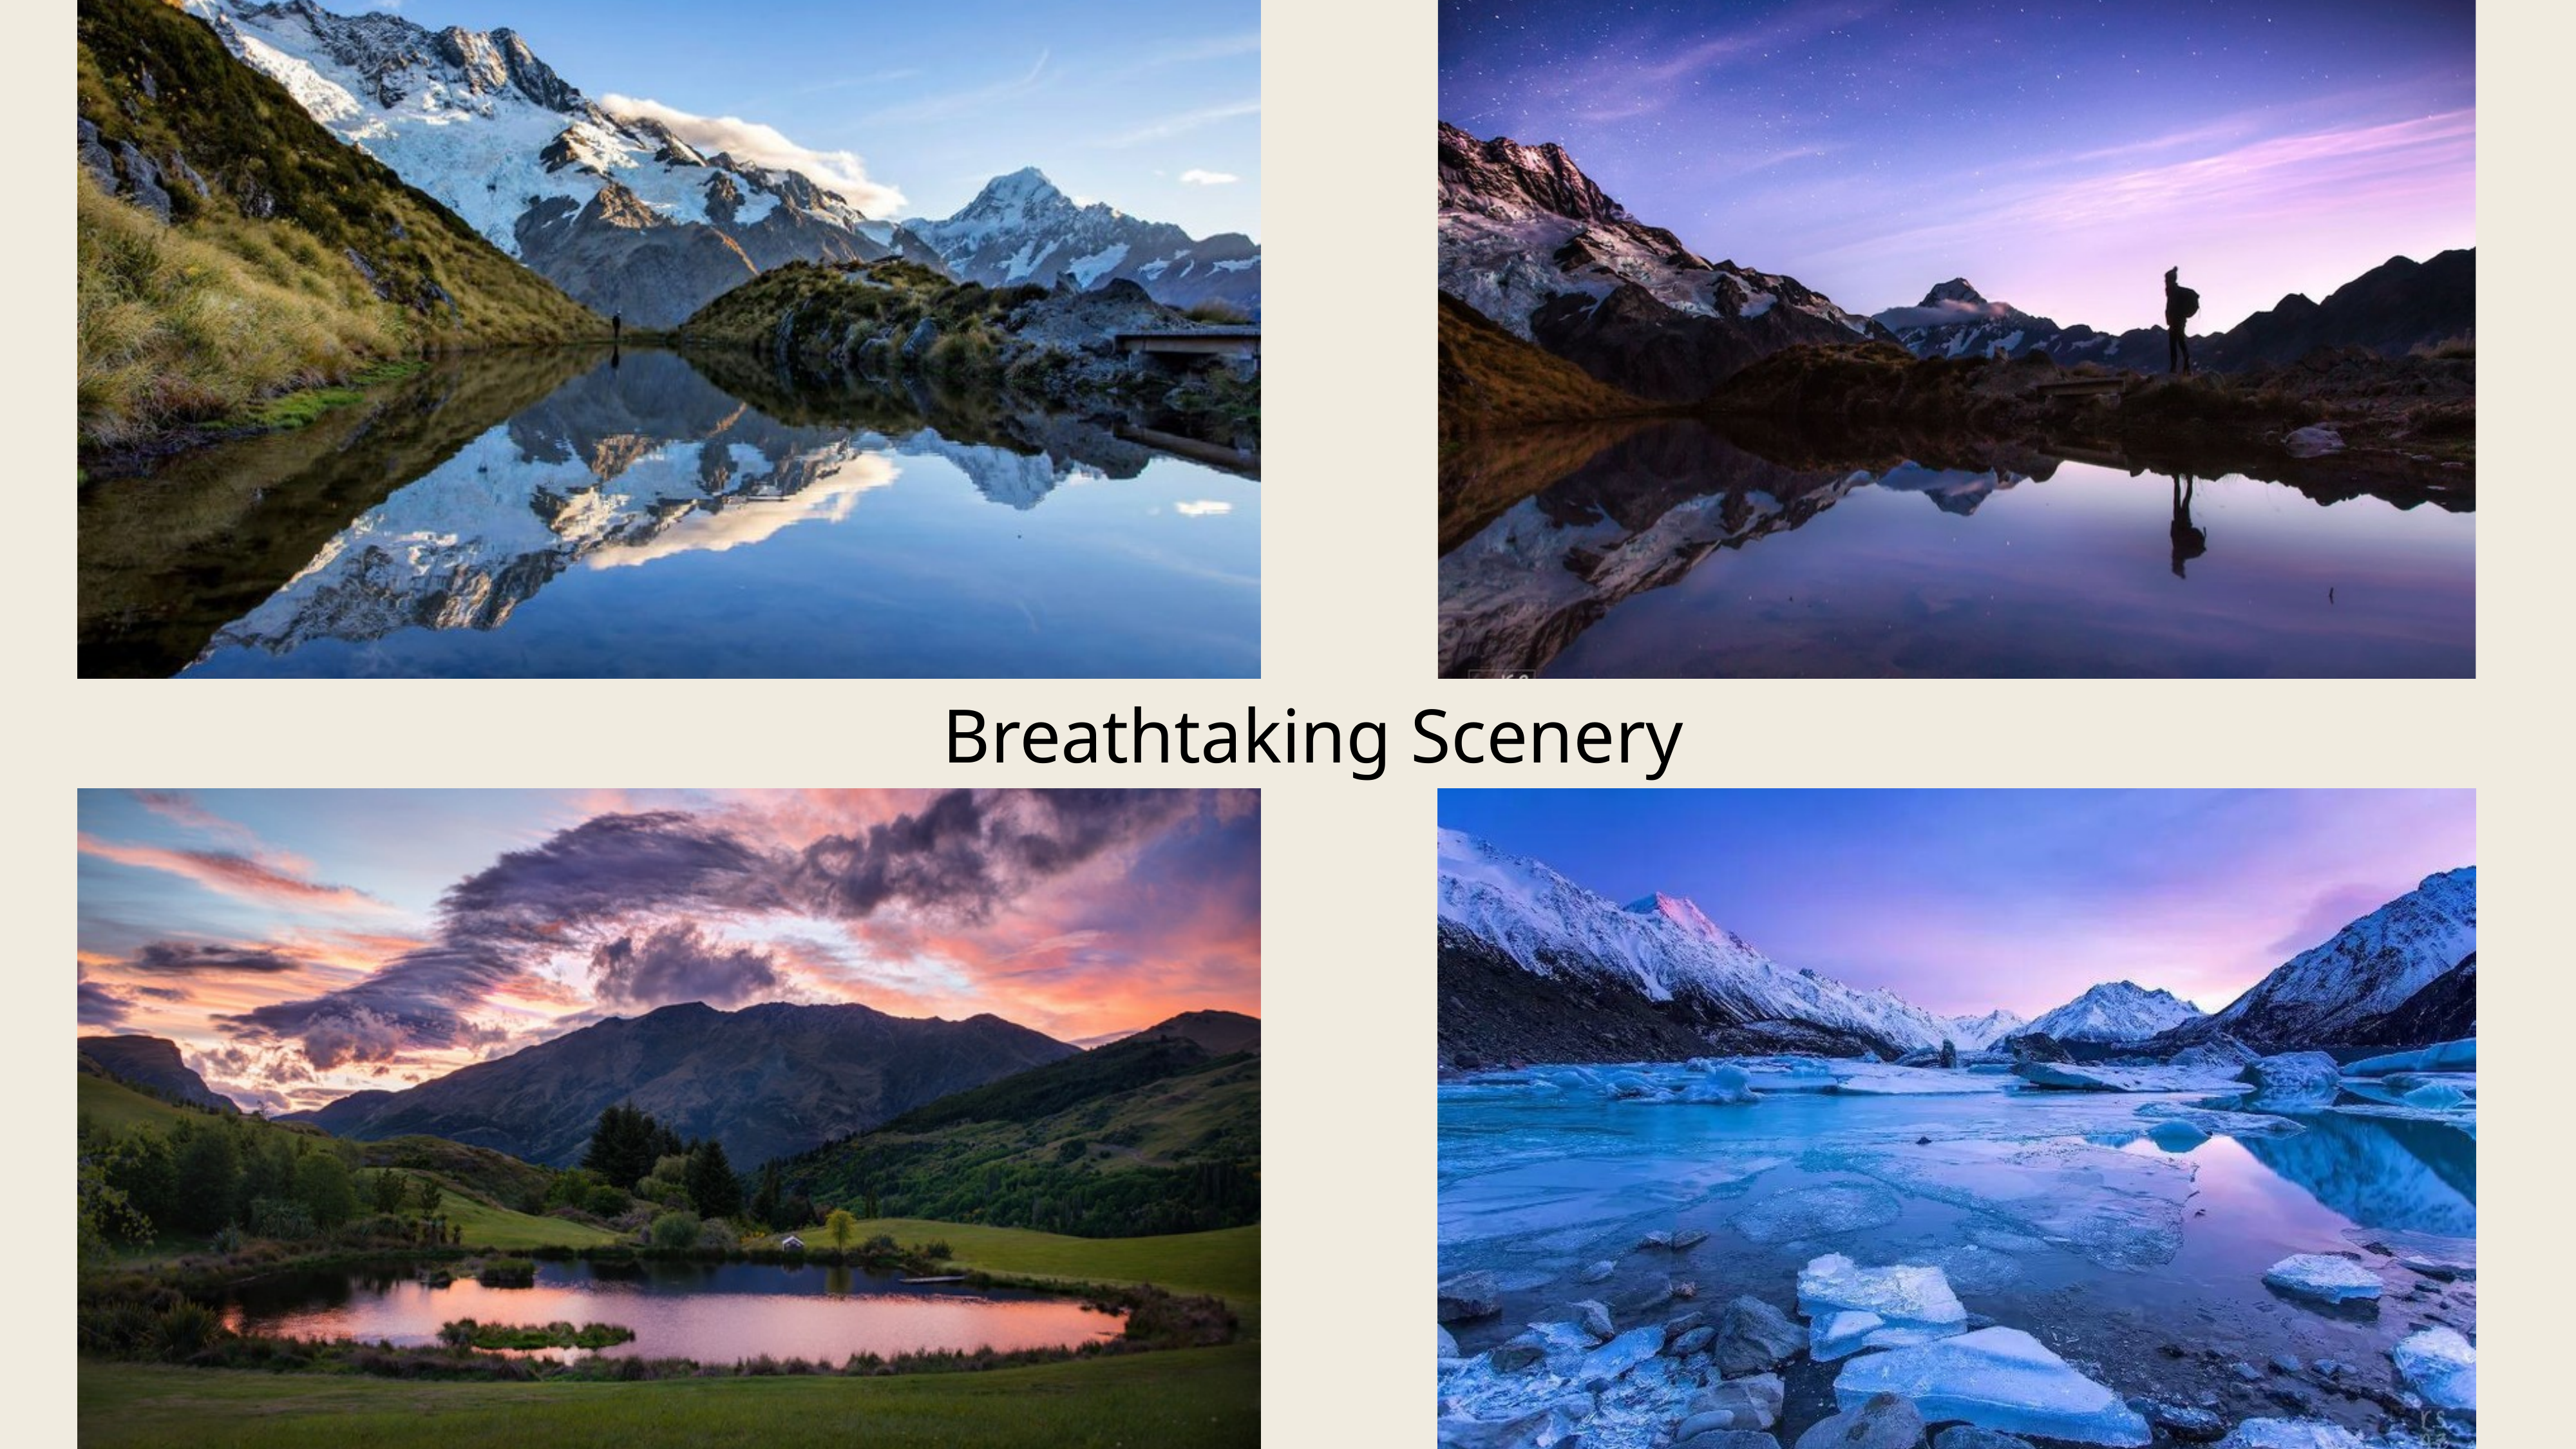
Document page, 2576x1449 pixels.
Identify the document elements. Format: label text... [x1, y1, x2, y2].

text_box Breathtaking Scenery [937, 683, 1689, 783]
picture [1437, 788, 2476, 1449]
picture [77, 0, 1261, 679]
picture [77, 788, 1261, 1449]
picture [1437, 0, 2476, 679]
